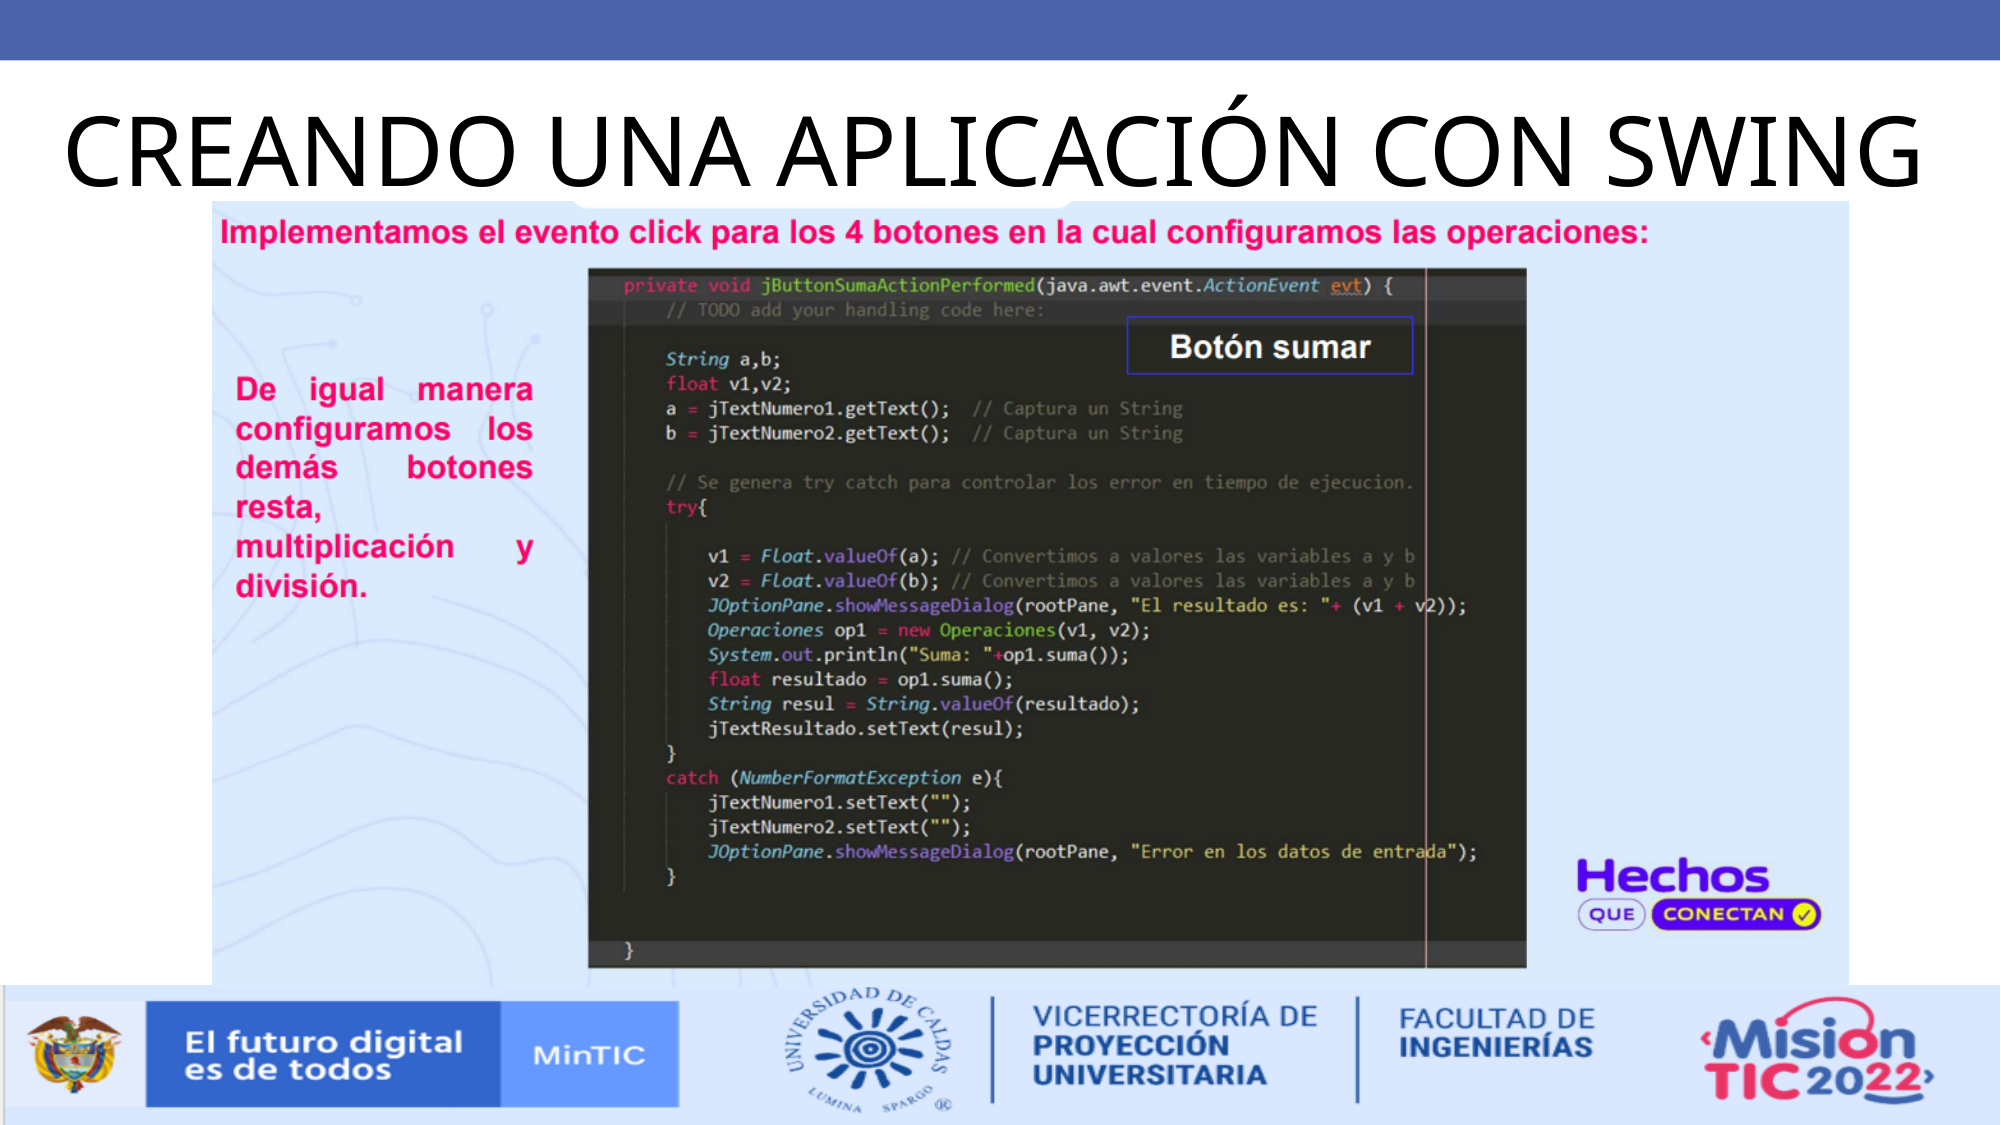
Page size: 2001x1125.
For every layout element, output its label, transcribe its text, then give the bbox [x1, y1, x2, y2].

picture [0, 201, 2000, 1125]
text_box [0, 0, 2000, 62]
title CREANDO UNA APLICACIÓN CON SWING [27, 62, 1962, 266]
